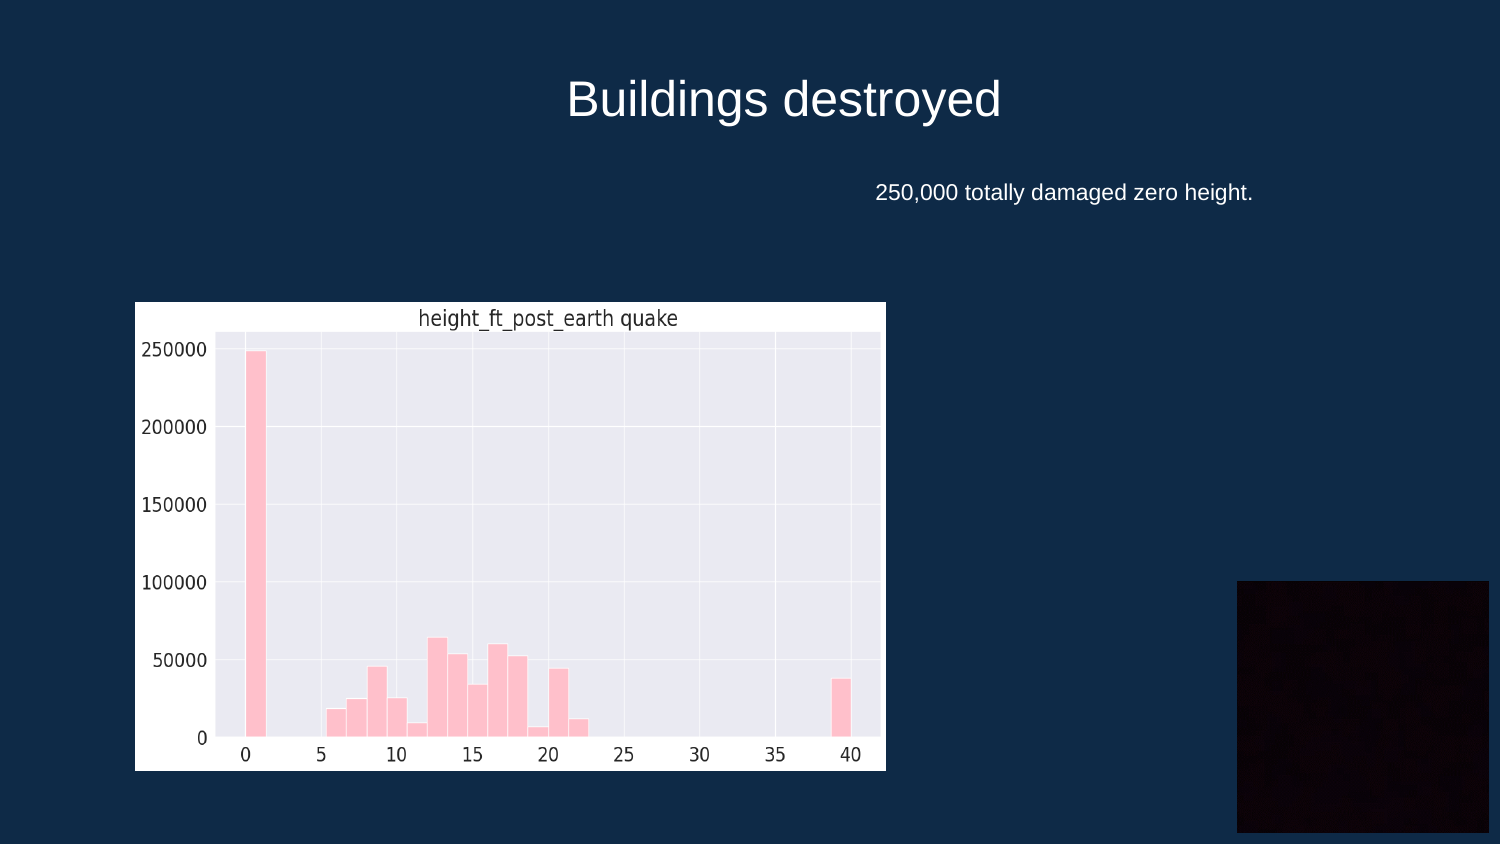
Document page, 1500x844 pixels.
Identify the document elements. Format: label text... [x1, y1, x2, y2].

title Buildings destroyed [152, 51, 1416, 131]
text_box 250,000 totally damaged zero height. [732, 162, 1397, 303]
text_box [1236, 580, 1490, 834]
picture [135, 302, 886, 771]
